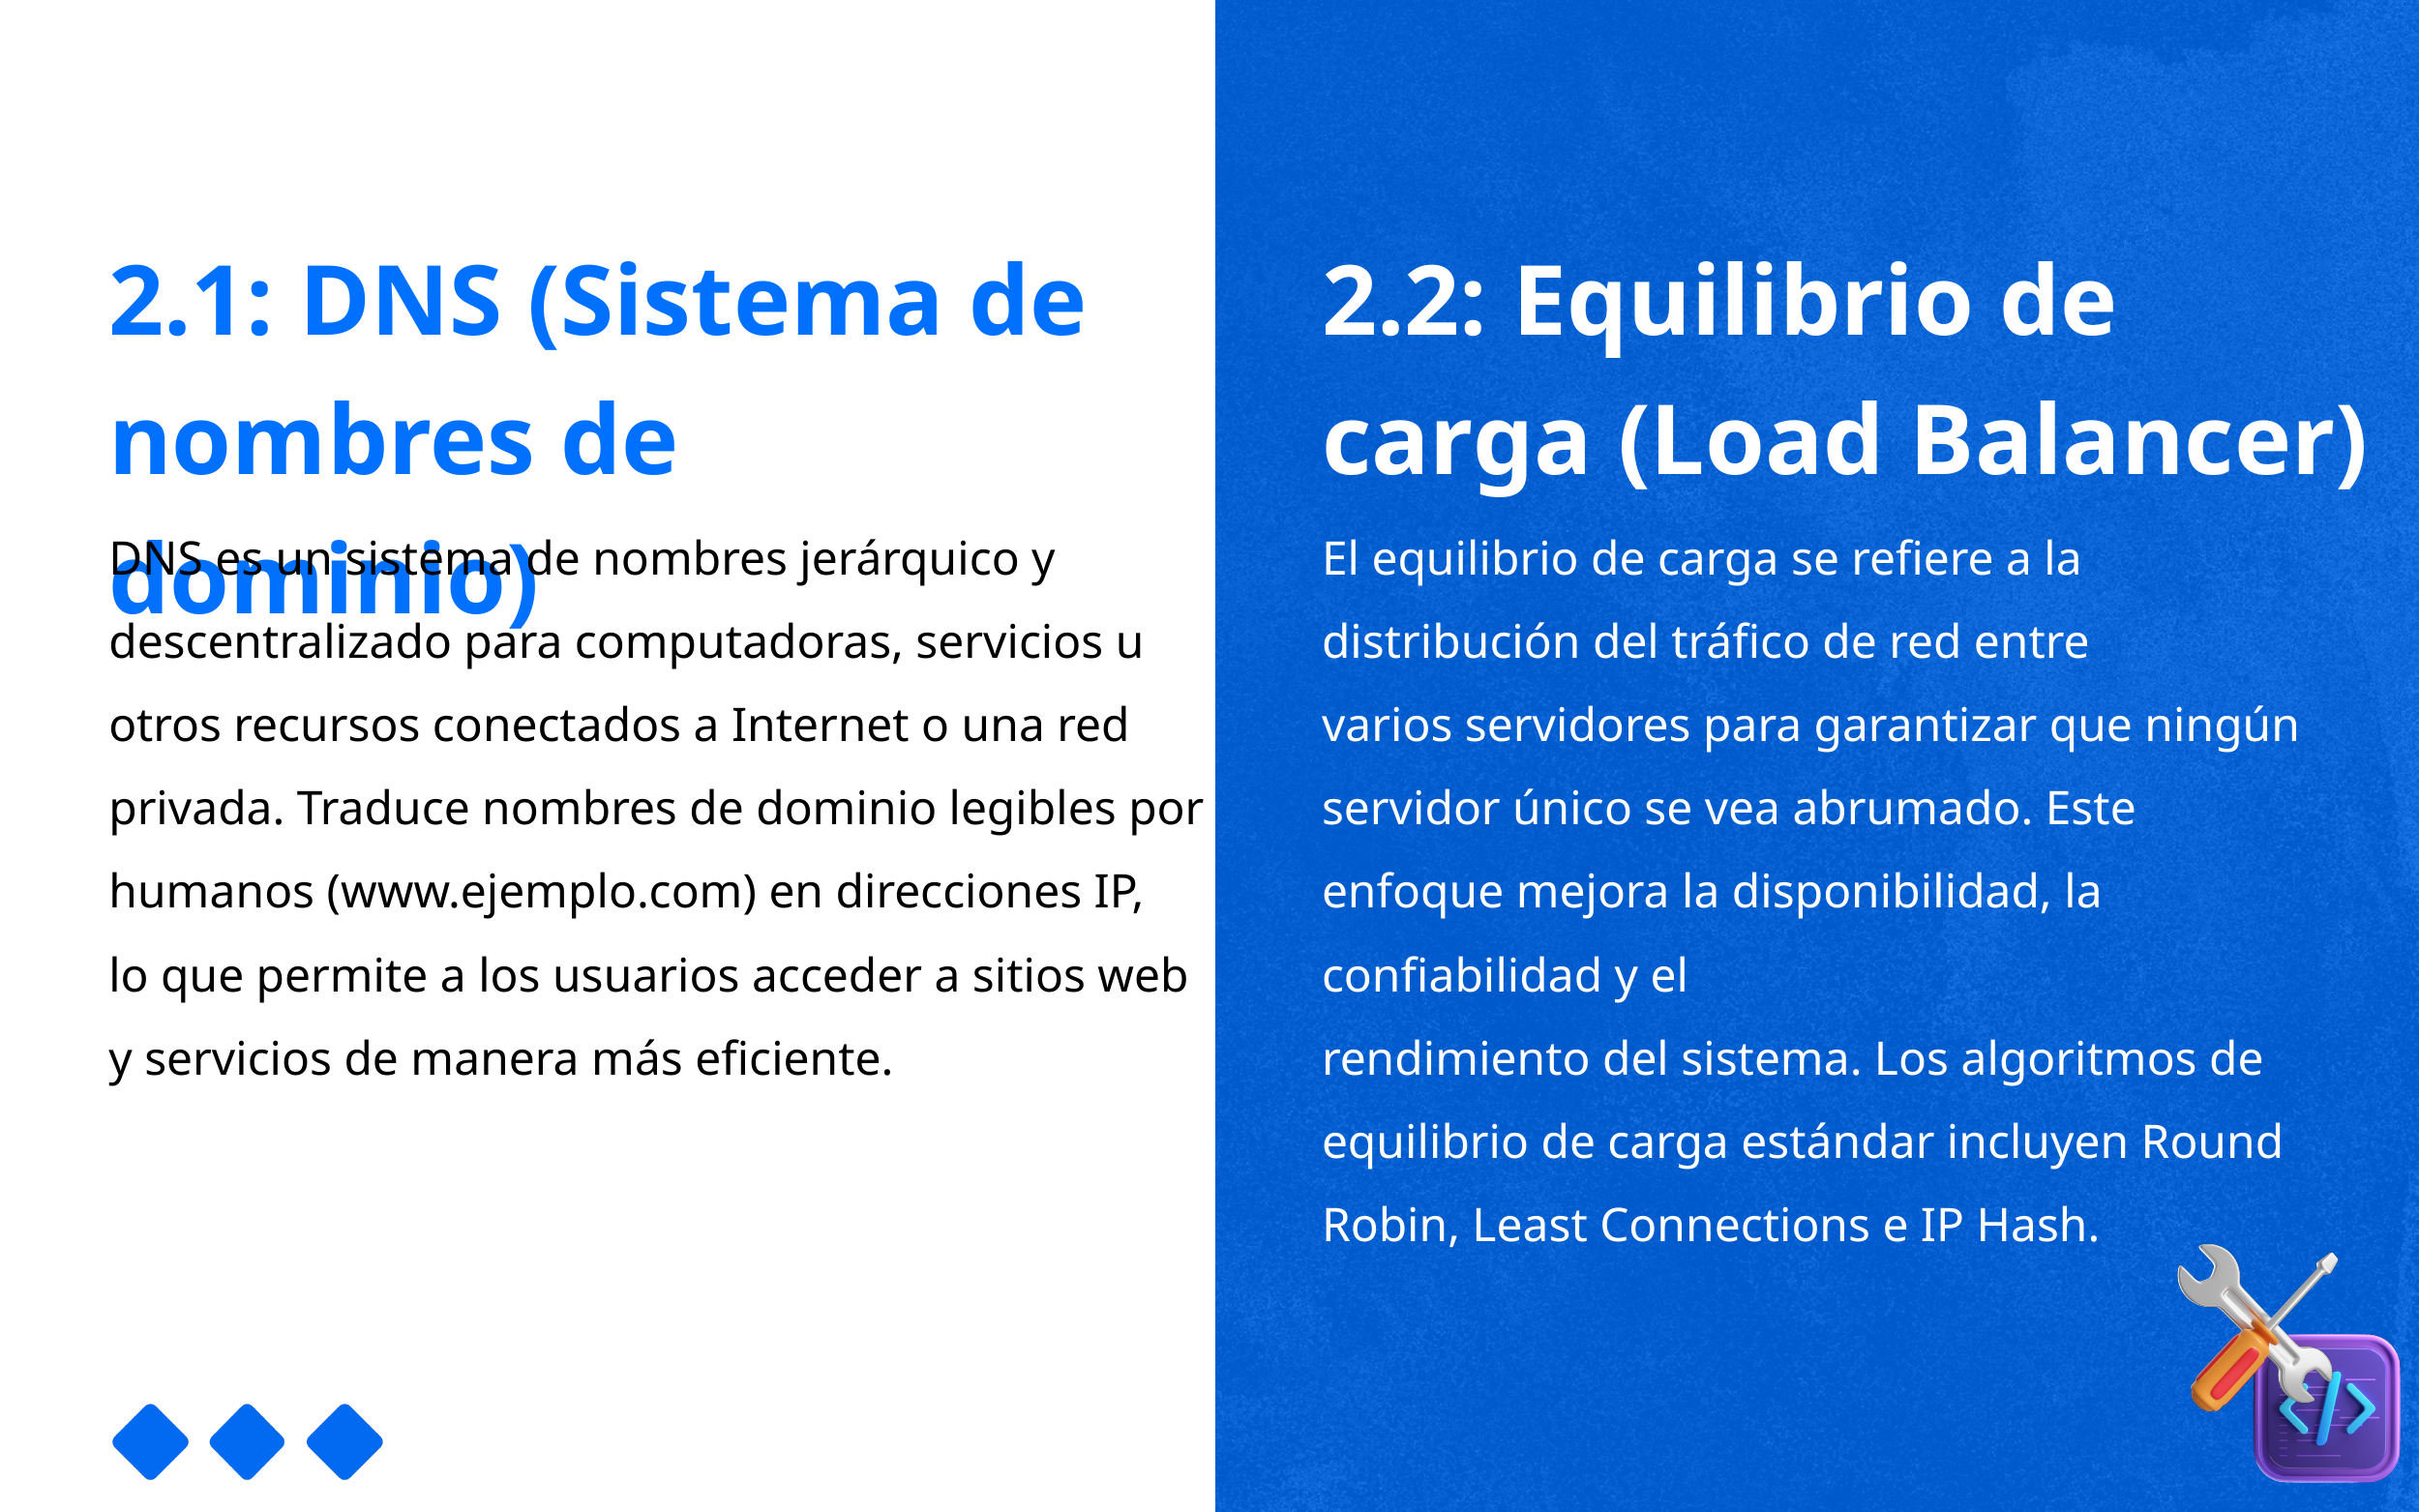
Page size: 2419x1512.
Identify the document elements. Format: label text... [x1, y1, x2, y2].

text_box 2.1: DNS (Sistema de nombres de dominio) [108, 215, 1128, 448]
picture [303, 1400, 386, 1483]
text_box DNS es un sistema de nombres jerárquico y descentralizado para computadoras, servicios u otros recursos conectados a Internet o una red privada. Traduce nombres de dominio legibles por humanos (www.ejemplo.com) en direcciones IP, lo que permite a los usuarios acceder a sitios web y servicios de manera más eficiente. [108, 500, 1208, 1207]
picture [1215, 0, 2419, 1512]
picture [107, 1400, 192, 1483]
picture [205, 1400, 289, 1483]
